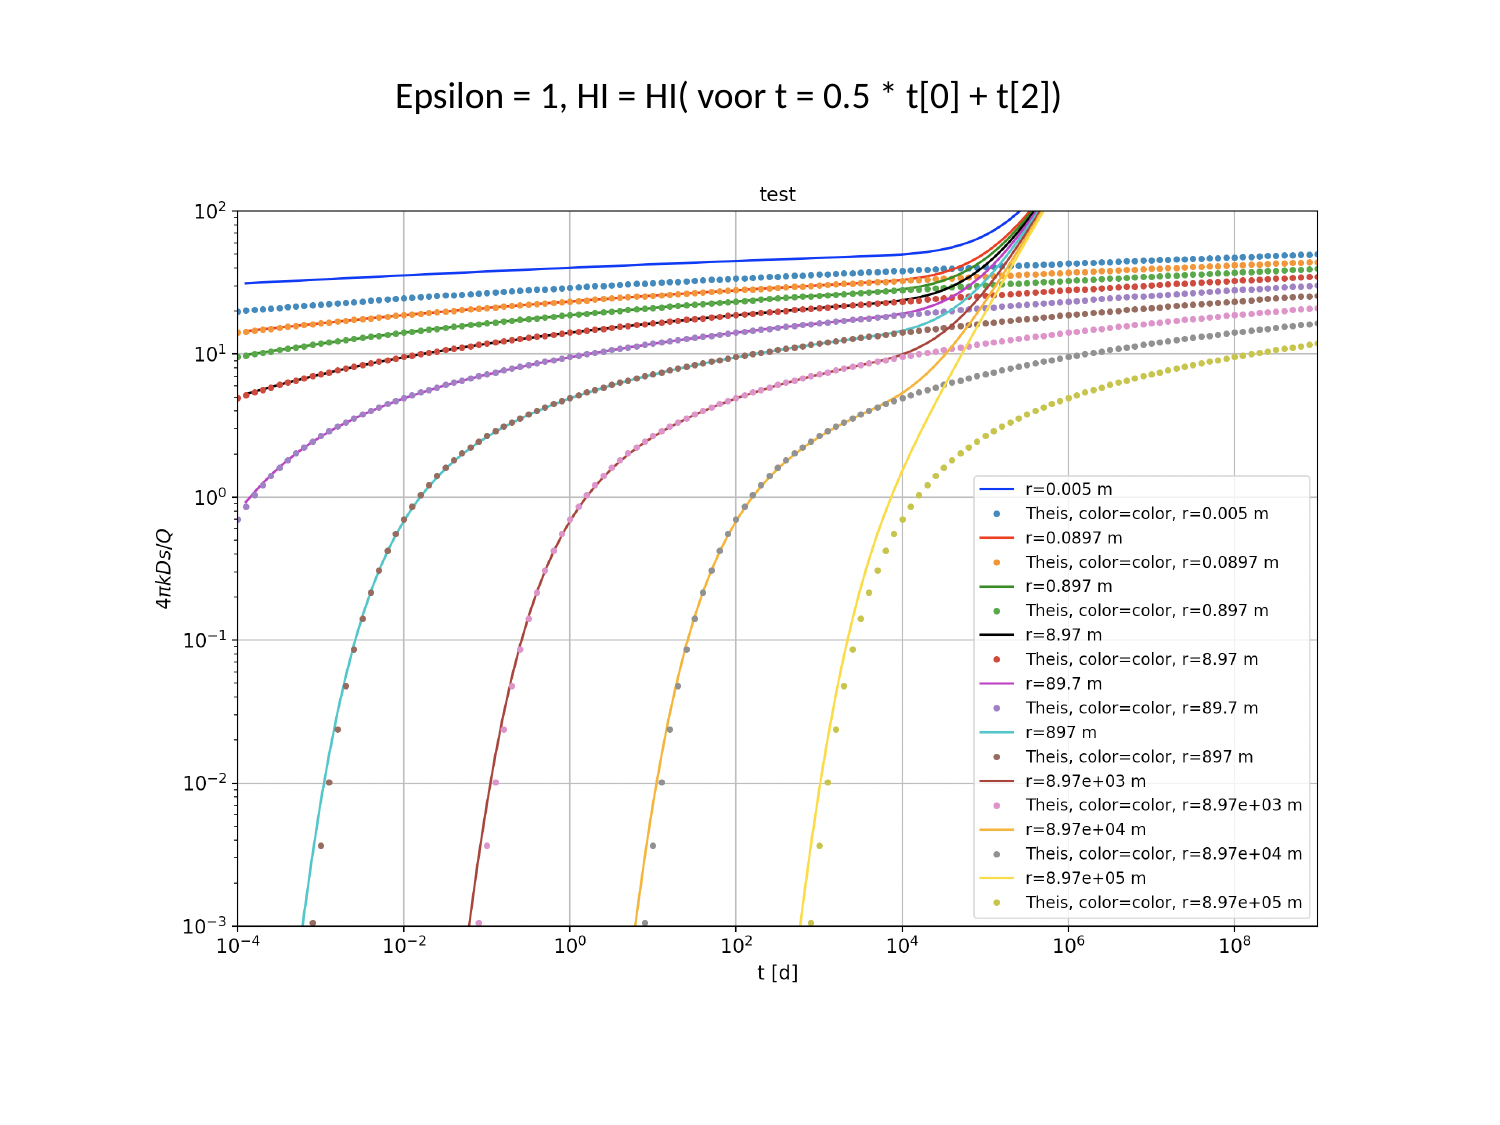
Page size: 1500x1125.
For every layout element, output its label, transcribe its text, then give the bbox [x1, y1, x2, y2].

text_box Epsilon = 1, HI = HI( voor t = 0.5 * t[0] + t[2]) [380, 63, 1078, 124]
picture [112, 126, 1388, 999]
